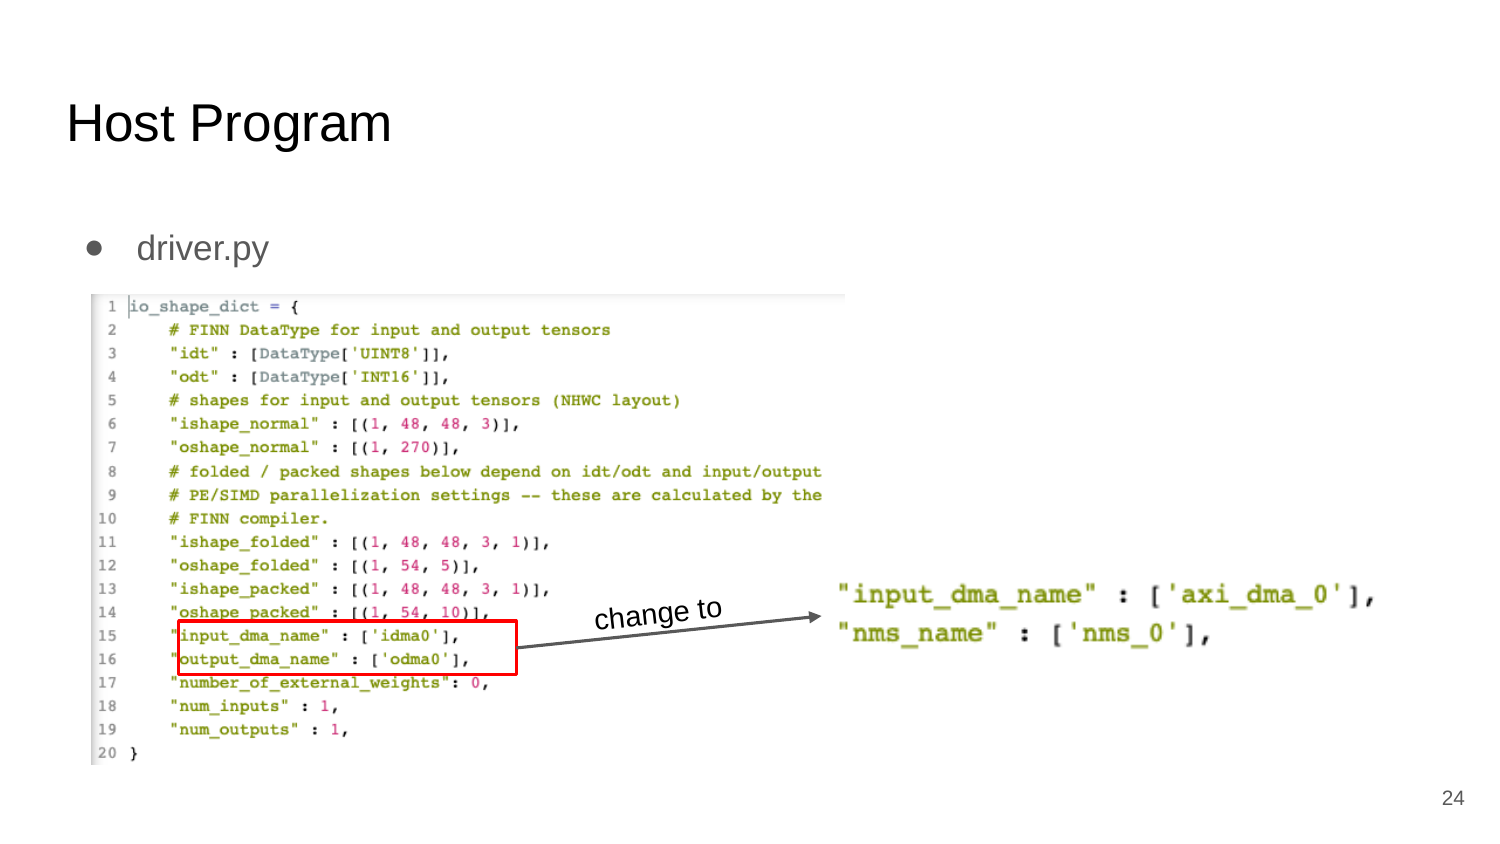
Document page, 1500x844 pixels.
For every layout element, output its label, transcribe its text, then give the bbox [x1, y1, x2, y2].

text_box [515, 615, 822, 649]
slide_number 24 [1389, 764, 1480, 830]
picture [90, 294, 1391, 766]
title Host Program [51, 72, 1449, 167]
list driver.py [51, 189, 1420, 283]
